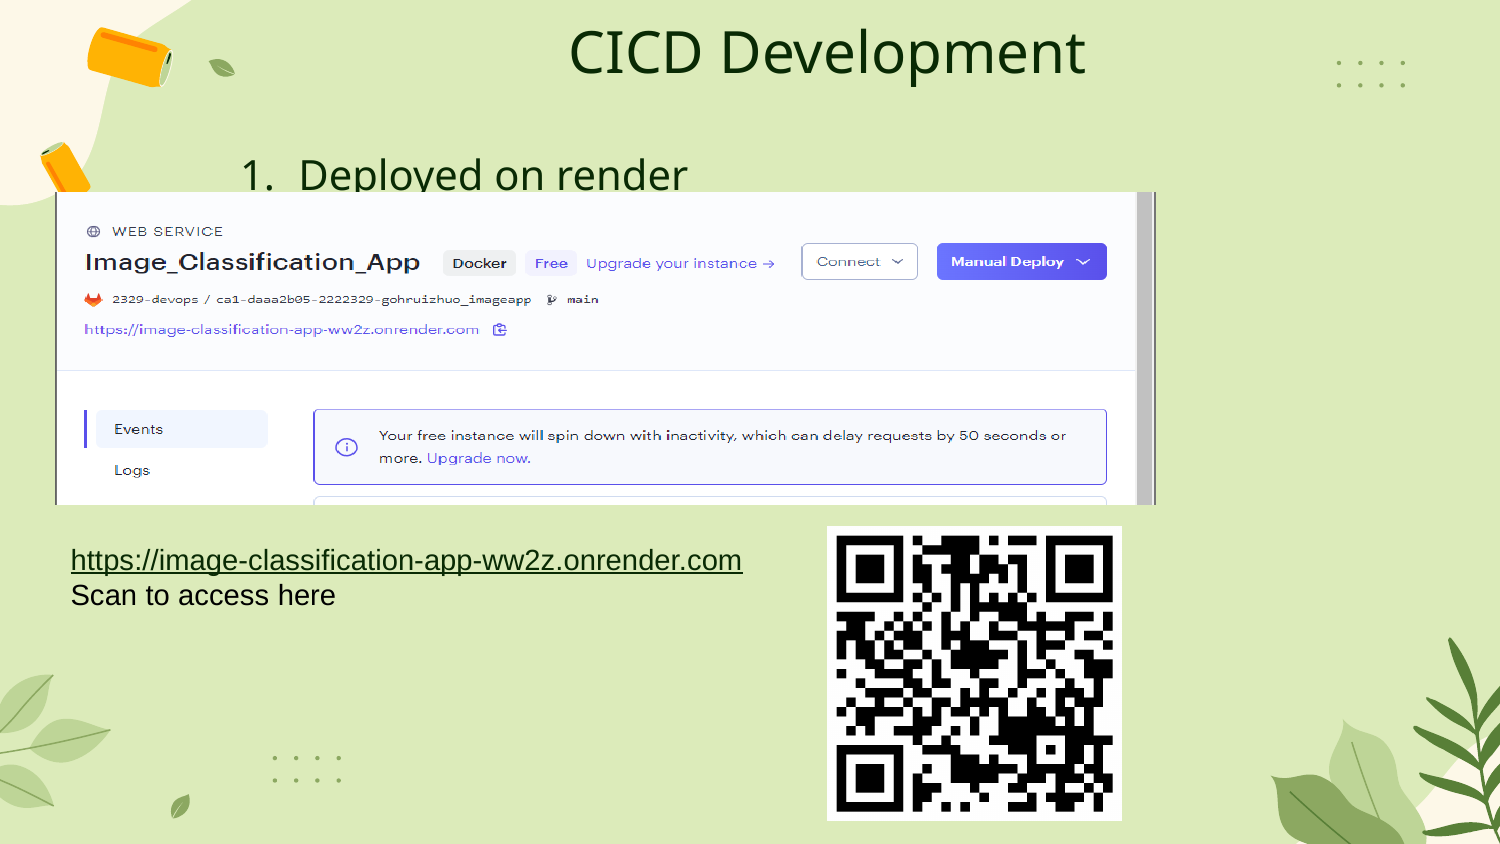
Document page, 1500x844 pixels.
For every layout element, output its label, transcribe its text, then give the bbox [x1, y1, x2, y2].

text_box Deployed on render [208, 134, 1004, 190]
text_box CICD Development [443, 0, 1212, 100]
picture [827, 525, 1122, 821]
picture [55, 191, 1157, 505]
text_box https://image-classification-app-ww2z.onrender.com Scan to access here [55, 526, 825, 627]
